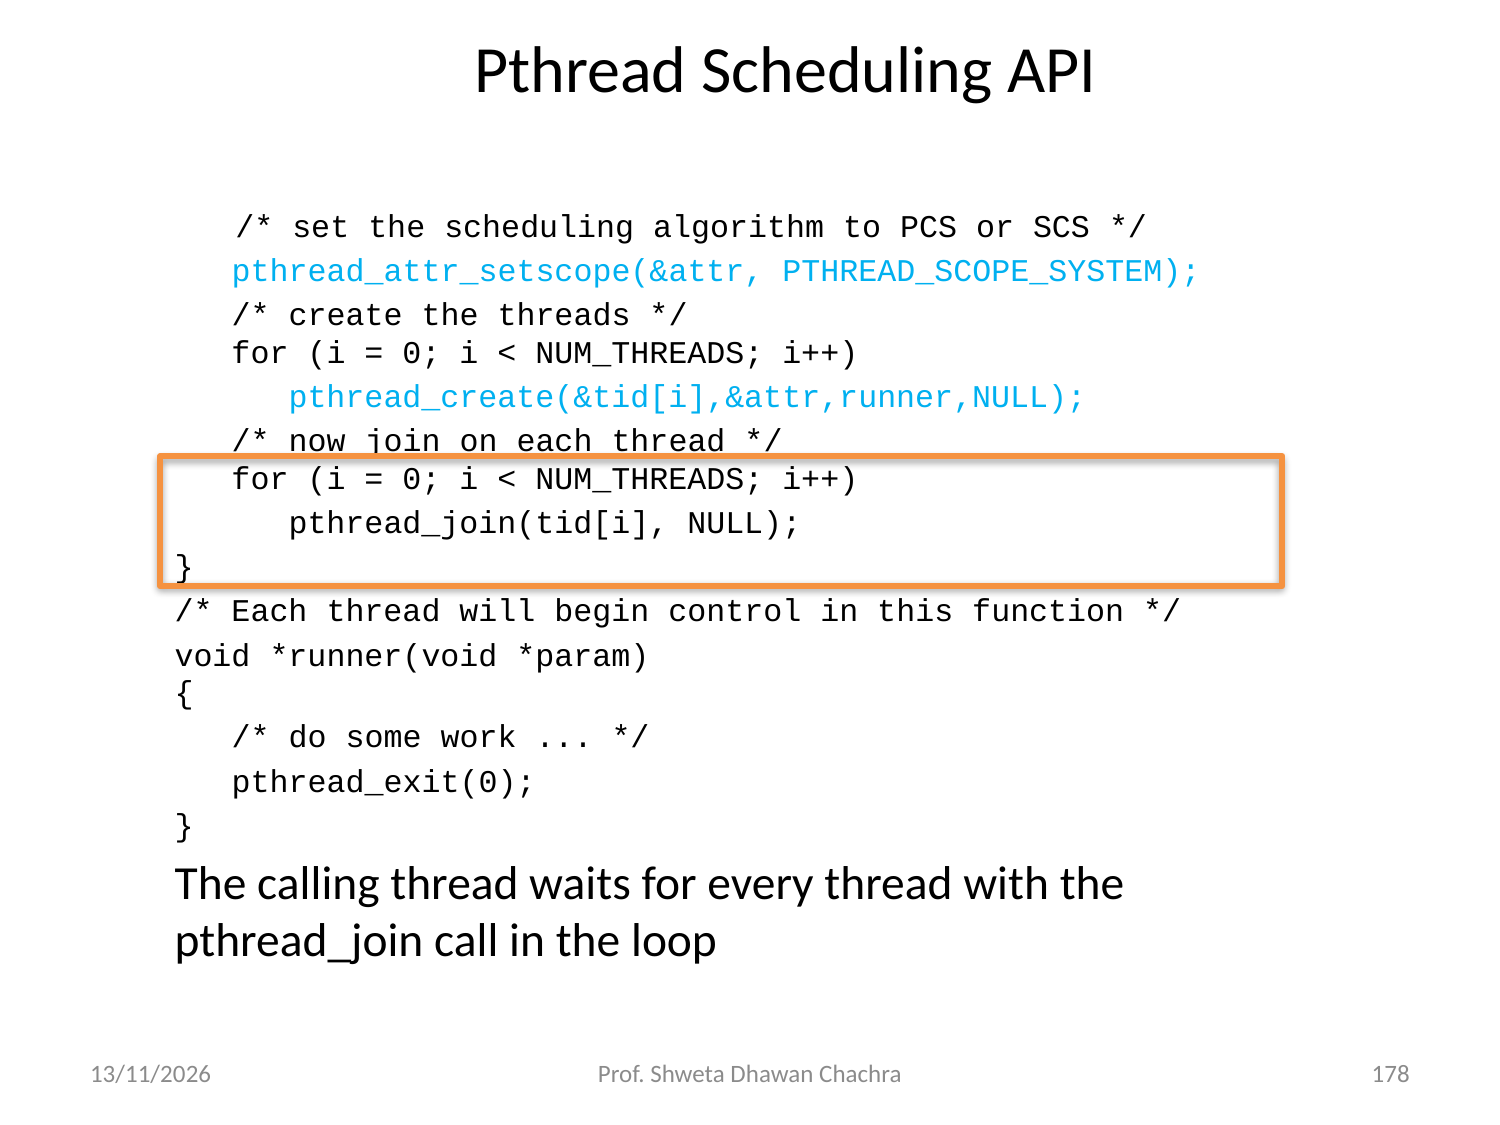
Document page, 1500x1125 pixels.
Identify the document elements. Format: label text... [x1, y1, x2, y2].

title Pthread Scheduling API [147, 19, 1425, 114]
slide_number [75, 1042, 425, 1103]
footer Prof. Shweta Dhawan Chachra [512, 1042, 988, 1103]
slide_number 178 [1074, 1042, 1425, 1103]
list /* set the scheduling algorithm to PCS or SCS */ pthread_attr_setscope(&attr, PTHREAD_SCOPE_SYSTEM); /* create the threads */ for (i = 0; i < NUM_THREADS; i++) pthread_create(&tid[i],&attr,runner,NULL); /* now join on each thread */ for (i = 0; i < NUM_THREADS; i++) pthread_join(tid[i], NULL); } /* Each thread will begin control in this function */ void *runner(void *param) { /* do some work ... */ pthread_exit(0); } The calling thread waits for every thread with the pthread_join call in the loop [159, 195, 1361, 978]
text_box [159, 455, 1283, 587]
